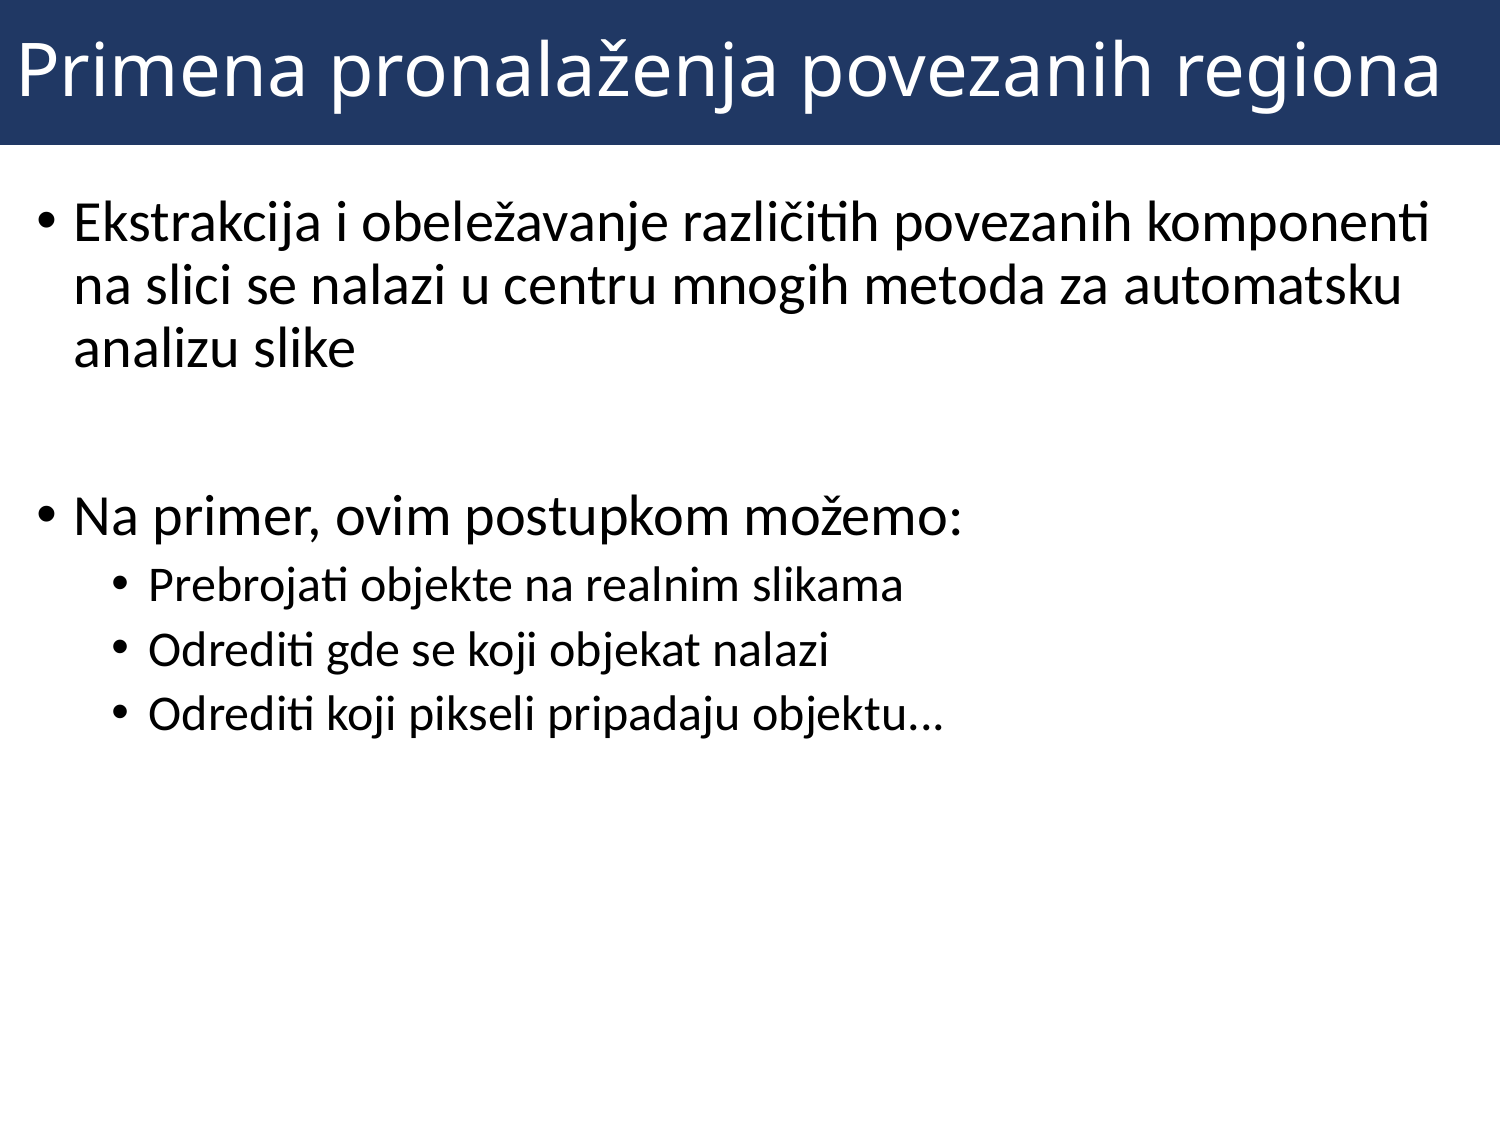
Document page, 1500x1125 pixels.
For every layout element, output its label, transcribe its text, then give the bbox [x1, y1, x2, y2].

title Primena pronalaženja povezanih regiona [0, 0, 1500, 145]
list Ekstrakcija i obeležavanje različitih povezanih komponenti na slici se nalazi u centru mnogih metoda za automatsku analizu slike Na primer, ovim postupkom možemo: Prebrojati objekte na realnim slikama Odrediti gde se koji objekat nalazi Odrediti koji pikseli pripadaju objektu... [21, 184, 1479, 1026]
